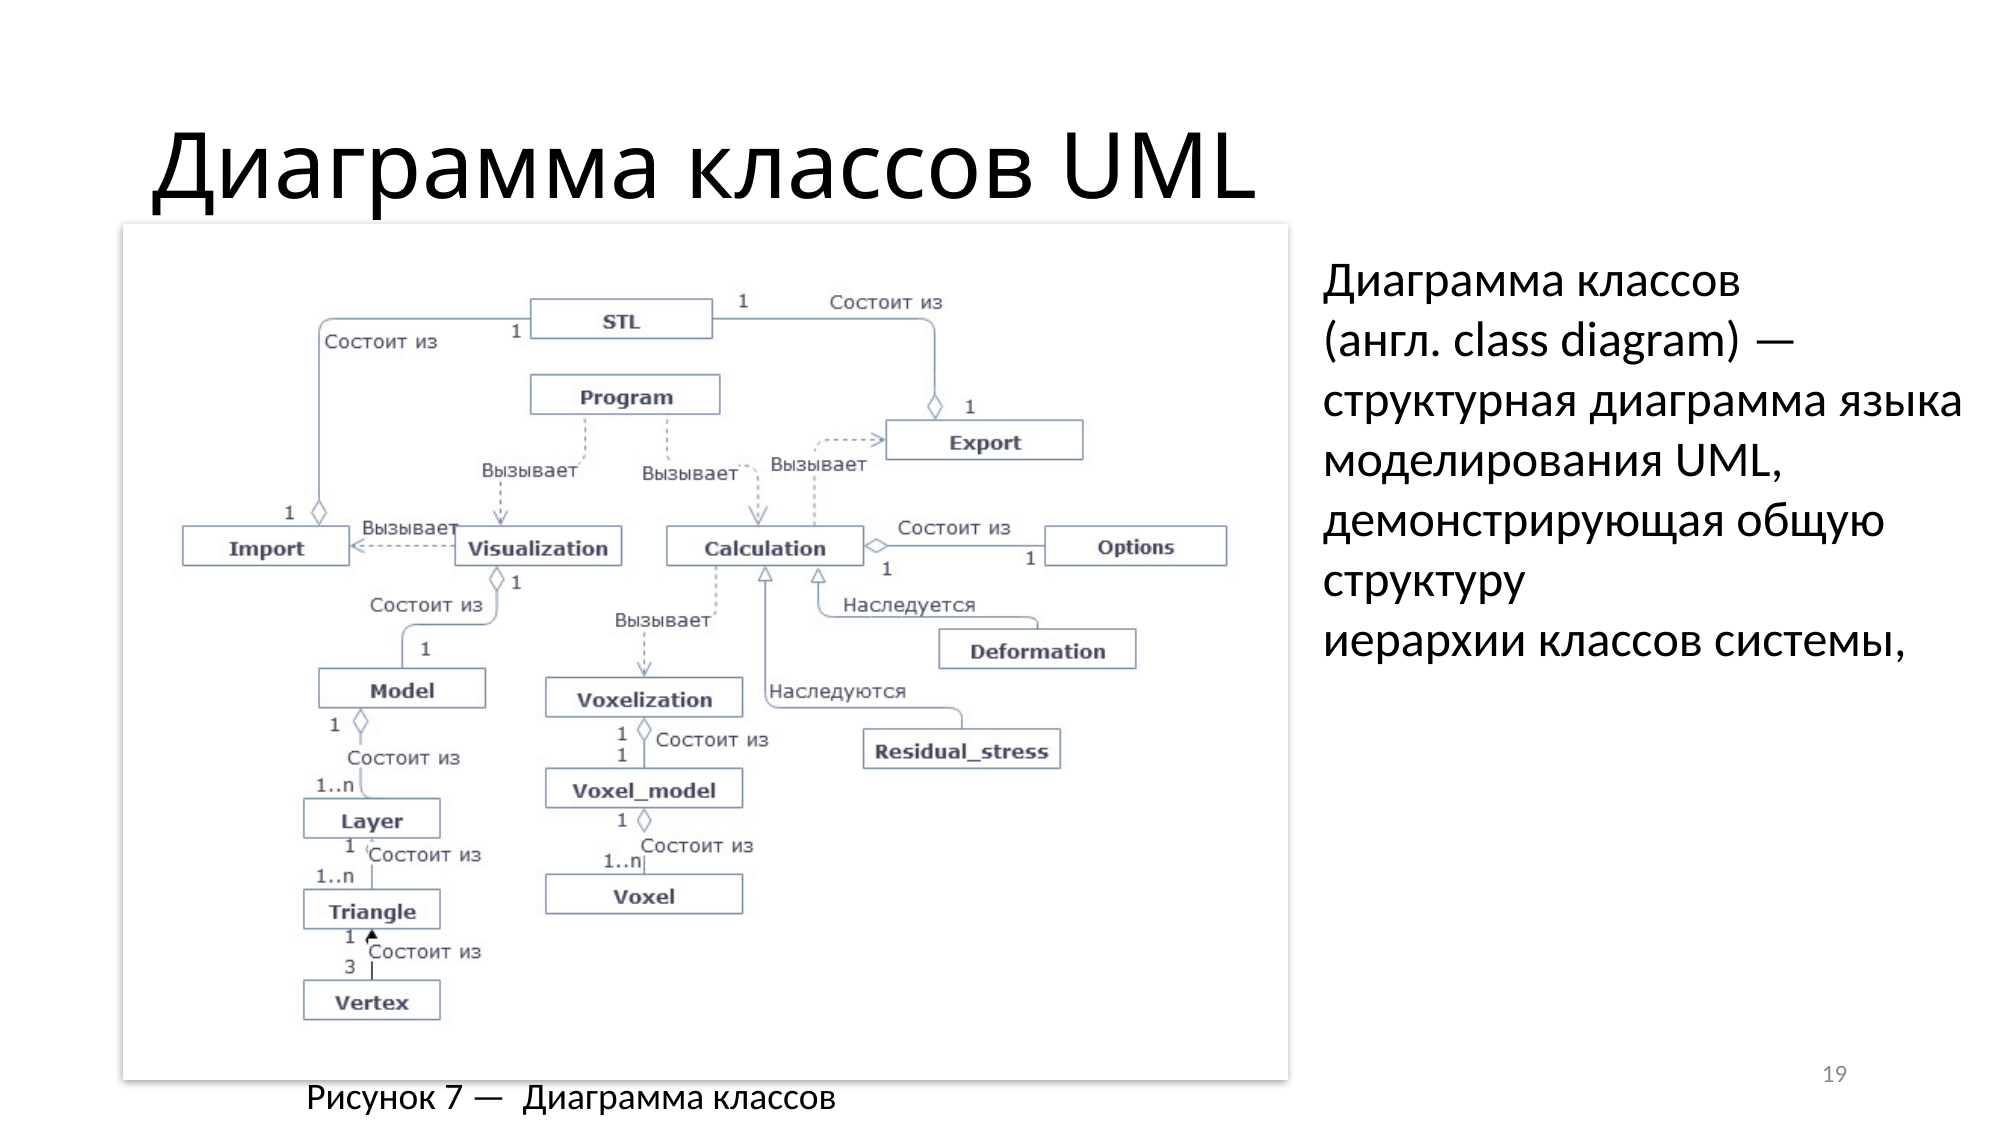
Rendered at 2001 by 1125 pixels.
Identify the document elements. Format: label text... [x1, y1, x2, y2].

text_box Рисунок 7 — Диаграмма классов [291, 1066, 1248, 1125]
picture [137, 238, 1274, 1066]
title Диаграмма классов UML [137, 59, 1863, 278]
slide_number 19 [1412, 1042, 1863, 1103]
text_box Диаграмма классов (англ. class diagram) — структурная диаграмма языка моделирования UML, демонстрирующая общую структуру иерархии классов системы, [1308, 238, 2000, 674]
